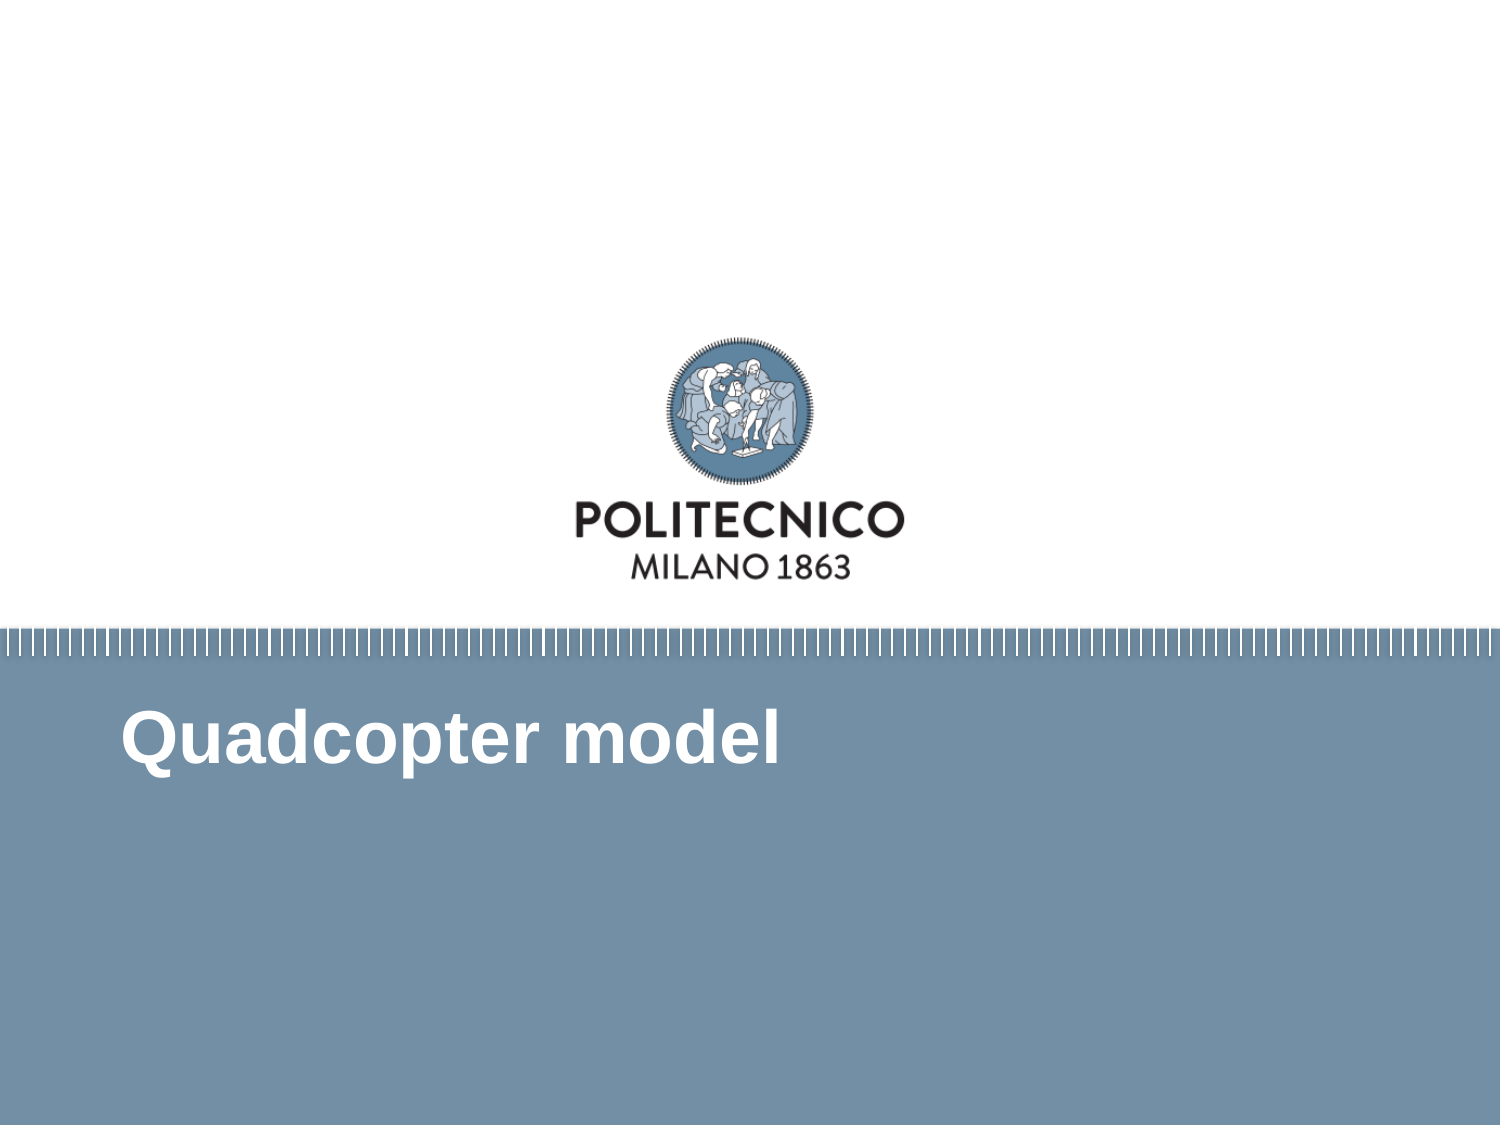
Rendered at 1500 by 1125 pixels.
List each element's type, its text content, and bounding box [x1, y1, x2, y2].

title Quadcopter model [105, 680, 1381, 840]
picture [515, 282, 964, 632]
